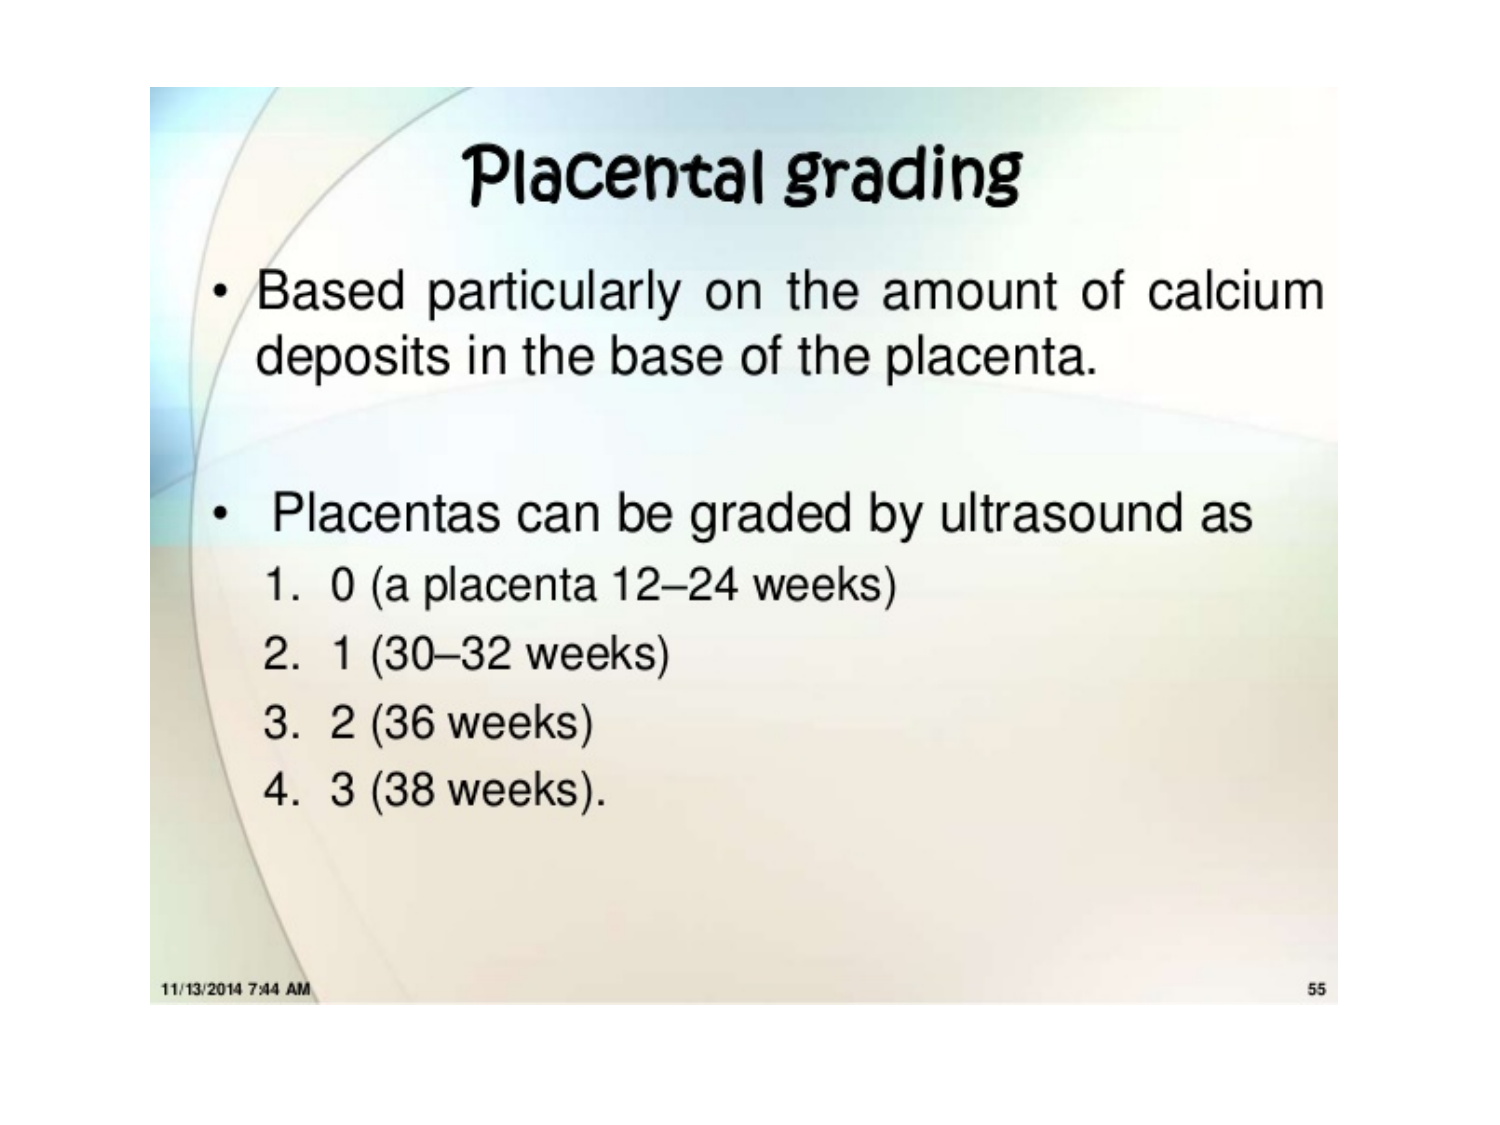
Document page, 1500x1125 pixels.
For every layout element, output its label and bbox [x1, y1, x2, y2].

list [149, 87, 1338, 1006]
